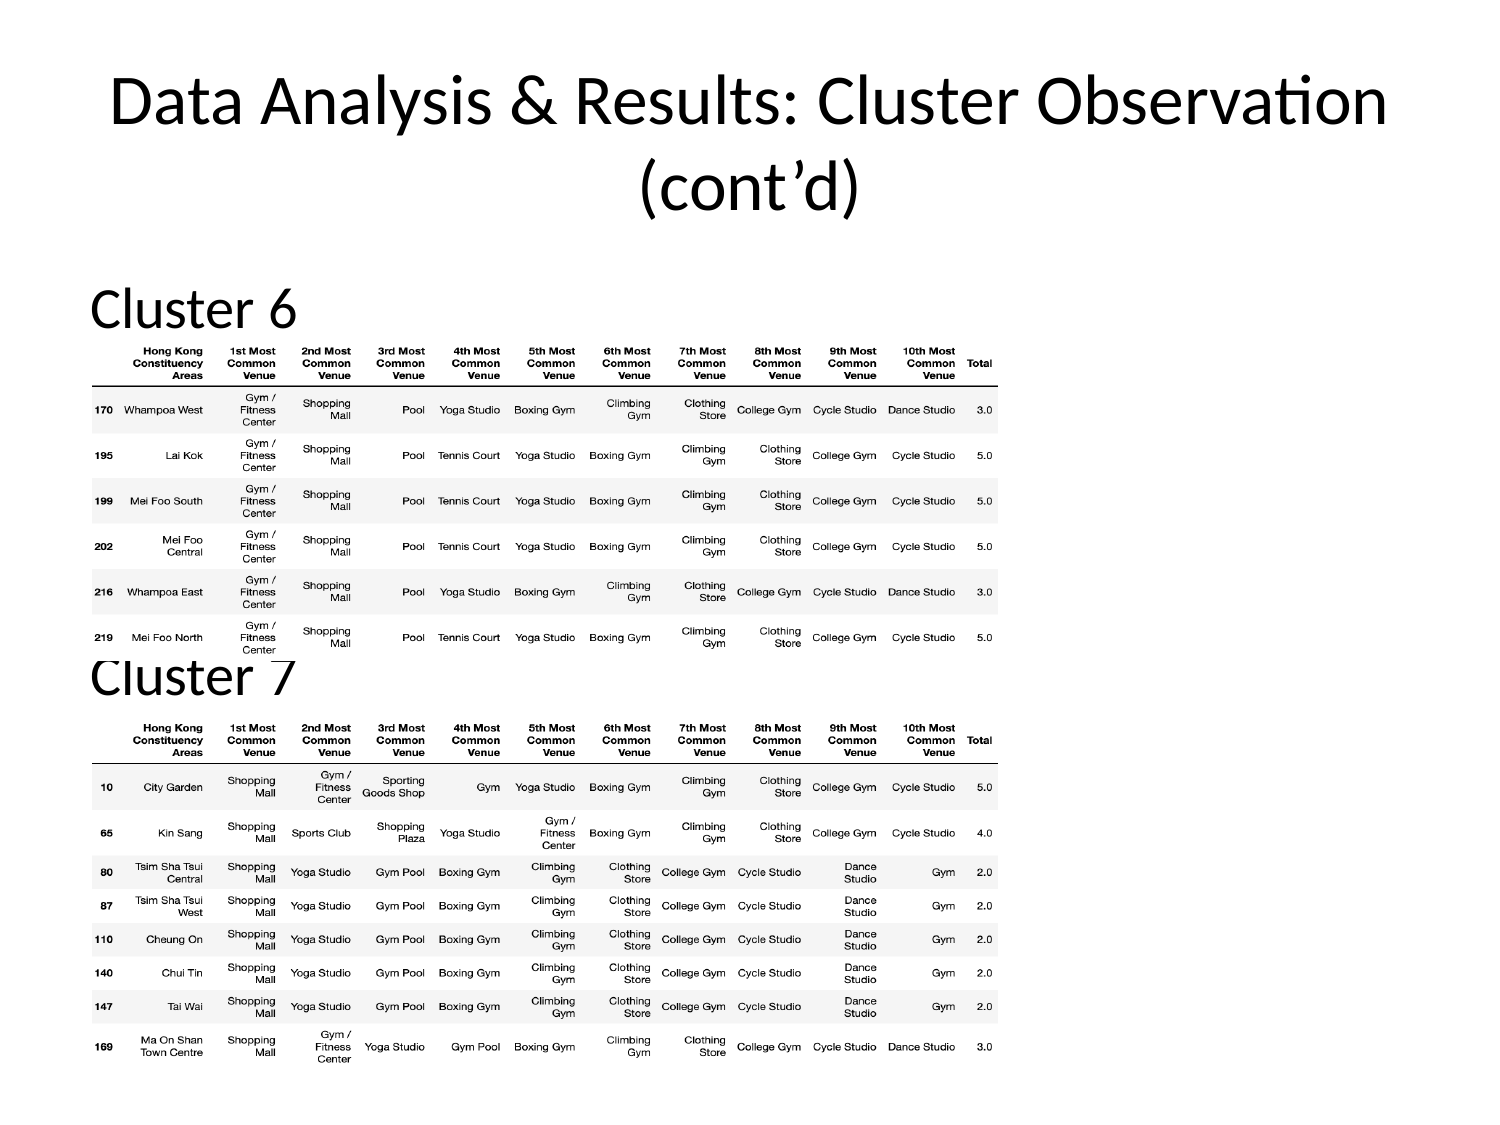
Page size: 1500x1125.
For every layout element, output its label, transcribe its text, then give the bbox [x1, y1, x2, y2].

title Data Analysis & Results: Cluster Observation (cont’d) [75, 45, 1425, 233]
list Cluster 6 Cluster 7 [75, 262, 1449, 1005]
picture [92, 720, 1000, 1068]
picture [92, 341, 1000, 661]
